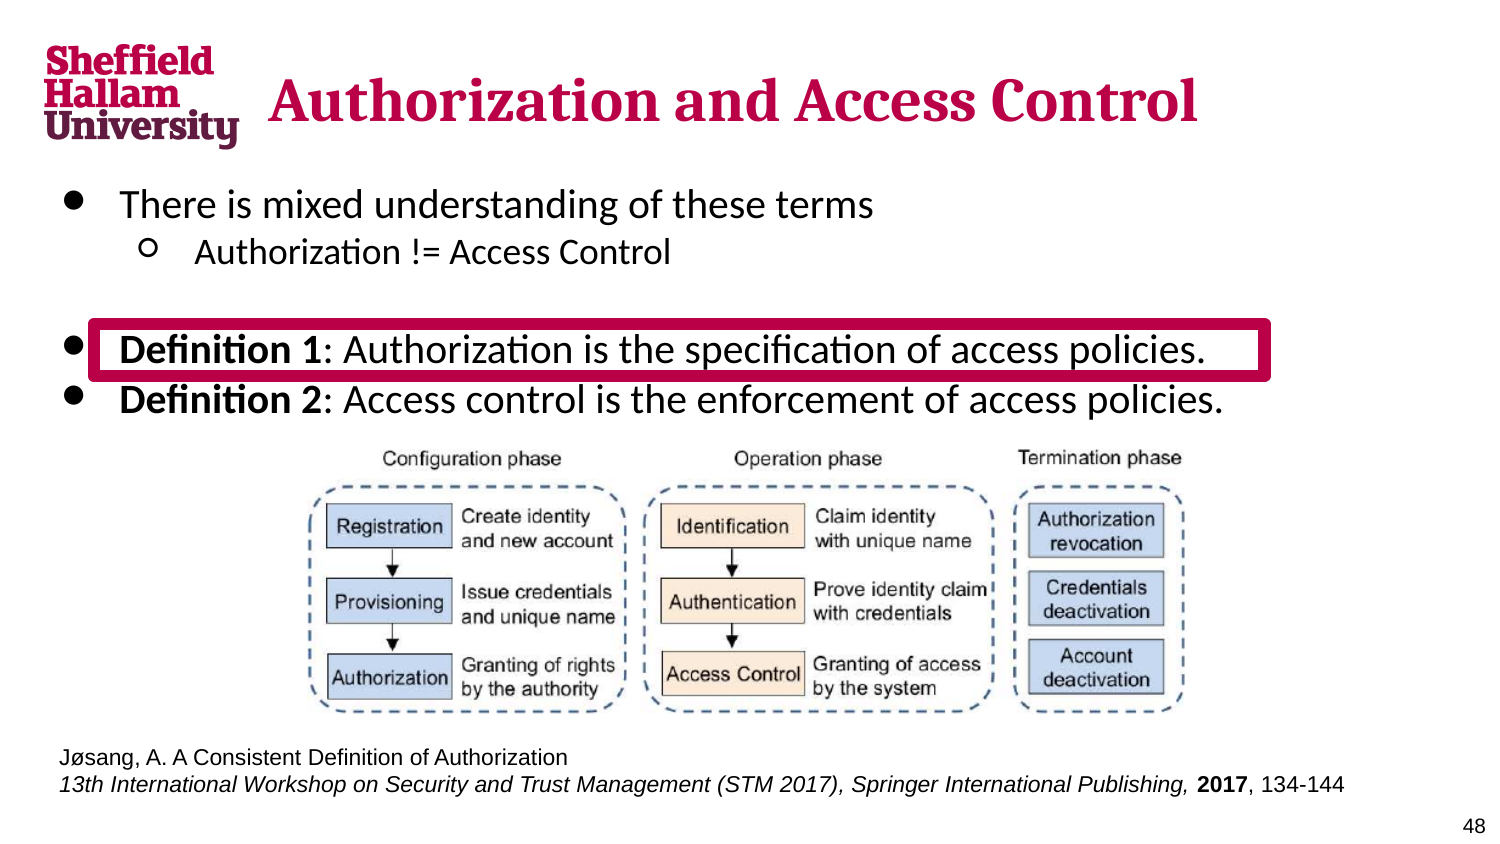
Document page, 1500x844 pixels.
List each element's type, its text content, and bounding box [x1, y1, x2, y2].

text_box [93, 324, 1265, 377]
list There is mixed understanding of these terms Authorization != Access Control Definition 1: Authorization is the specification of access policies. Definition 2: Access control is the enforcement of access policies. [44, 177, 1456, 727]
picture [16, 22, 267, 171]
picture [296, 441, 1203, 728]
text_box Jøsang, A. A Consistent Definition of Authorization 13th International Workshop on Security and Trust Management (STM 2017), Springer International Publishing, 2017, 134-144 [44, 727, 1456, 800]
title Authorization and Access Control [268, 44, 1449, 148]
slide_number ‹#› [1448, 799, 1500, 844]
